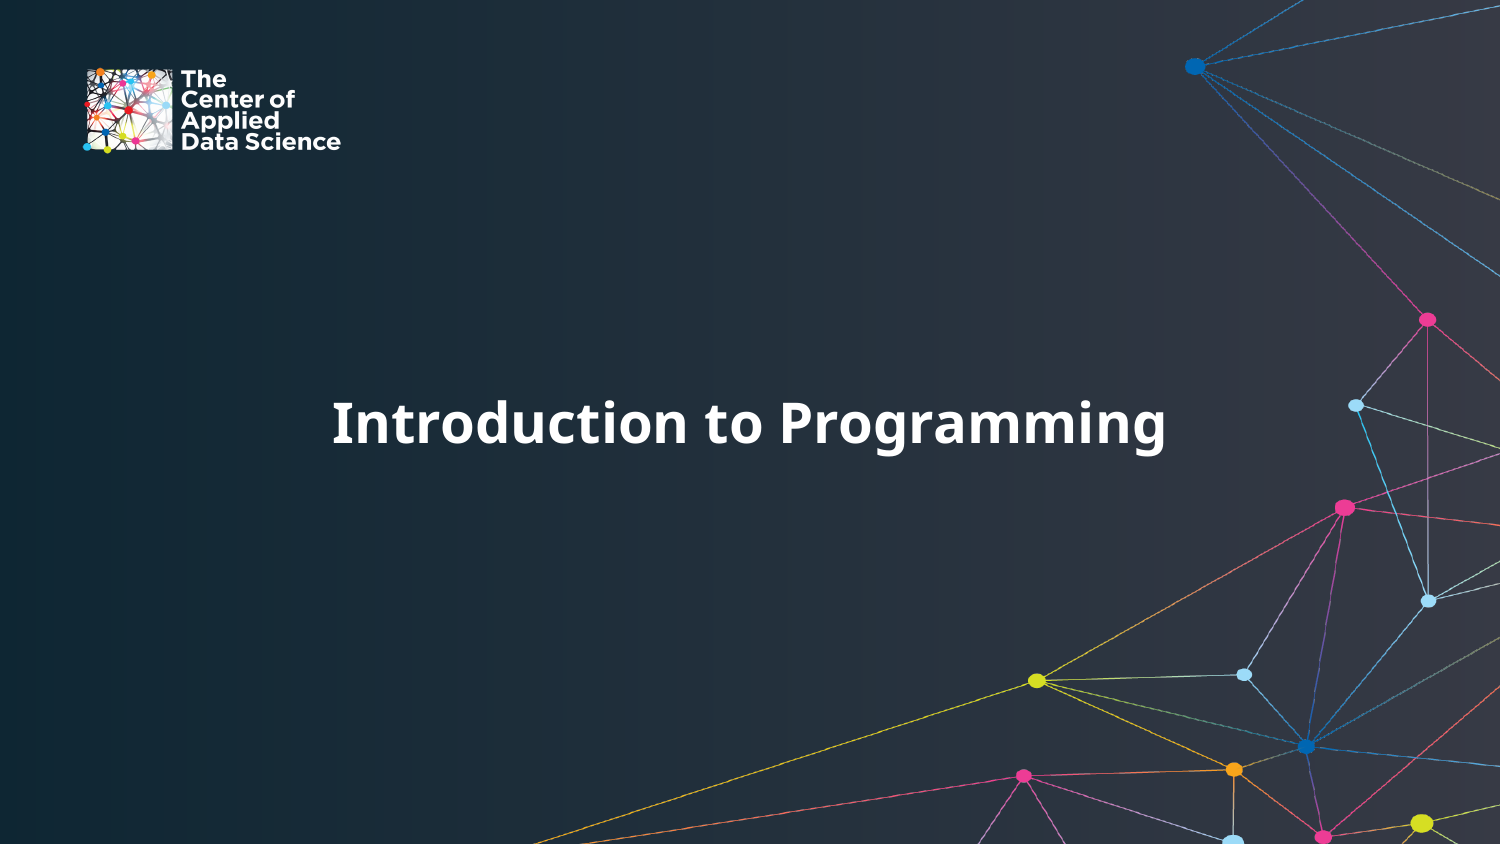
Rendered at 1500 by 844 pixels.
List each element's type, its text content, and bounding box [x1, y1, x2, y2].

picture [81, 66, 342, 155]
picture [481, 0, 1500, 844]
text_box Introduction to Programming [257, 382, 1243, 462]
